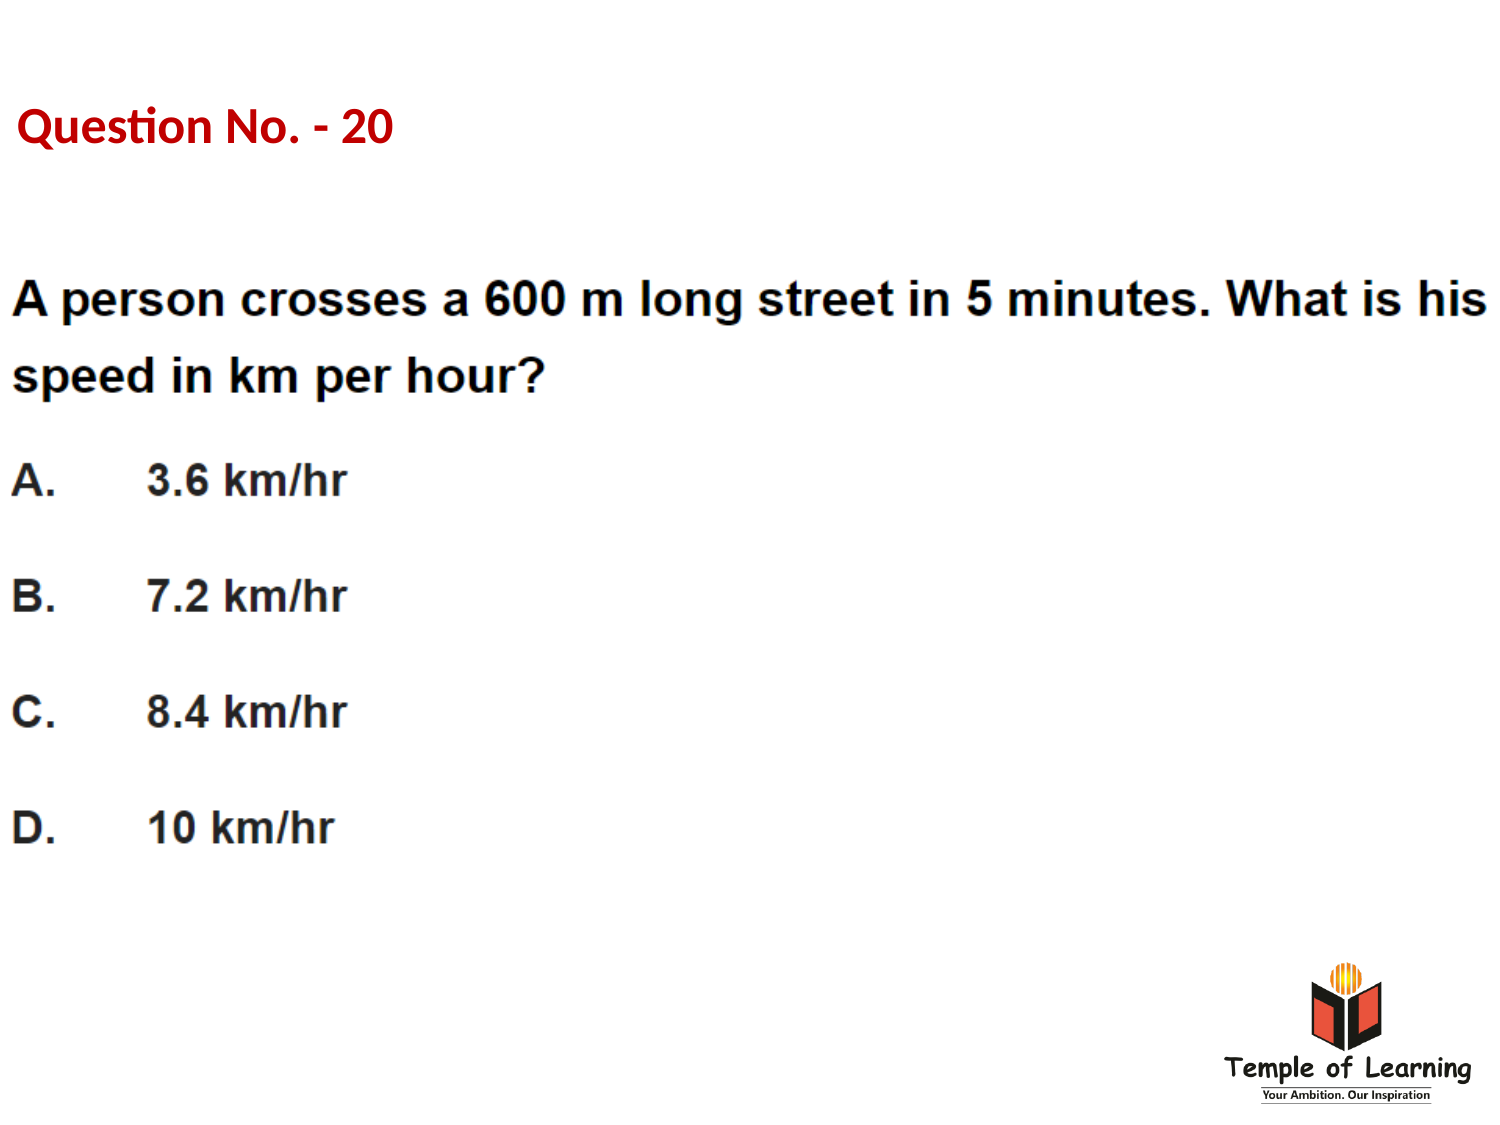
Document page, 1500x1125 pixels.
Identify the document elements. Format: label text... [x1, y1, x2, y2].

picture [4, 263, 1496, 901]
text_box Question No. - 20 [2, 84, 409, 162]
picture [1224, 962, 1471, 1104]
